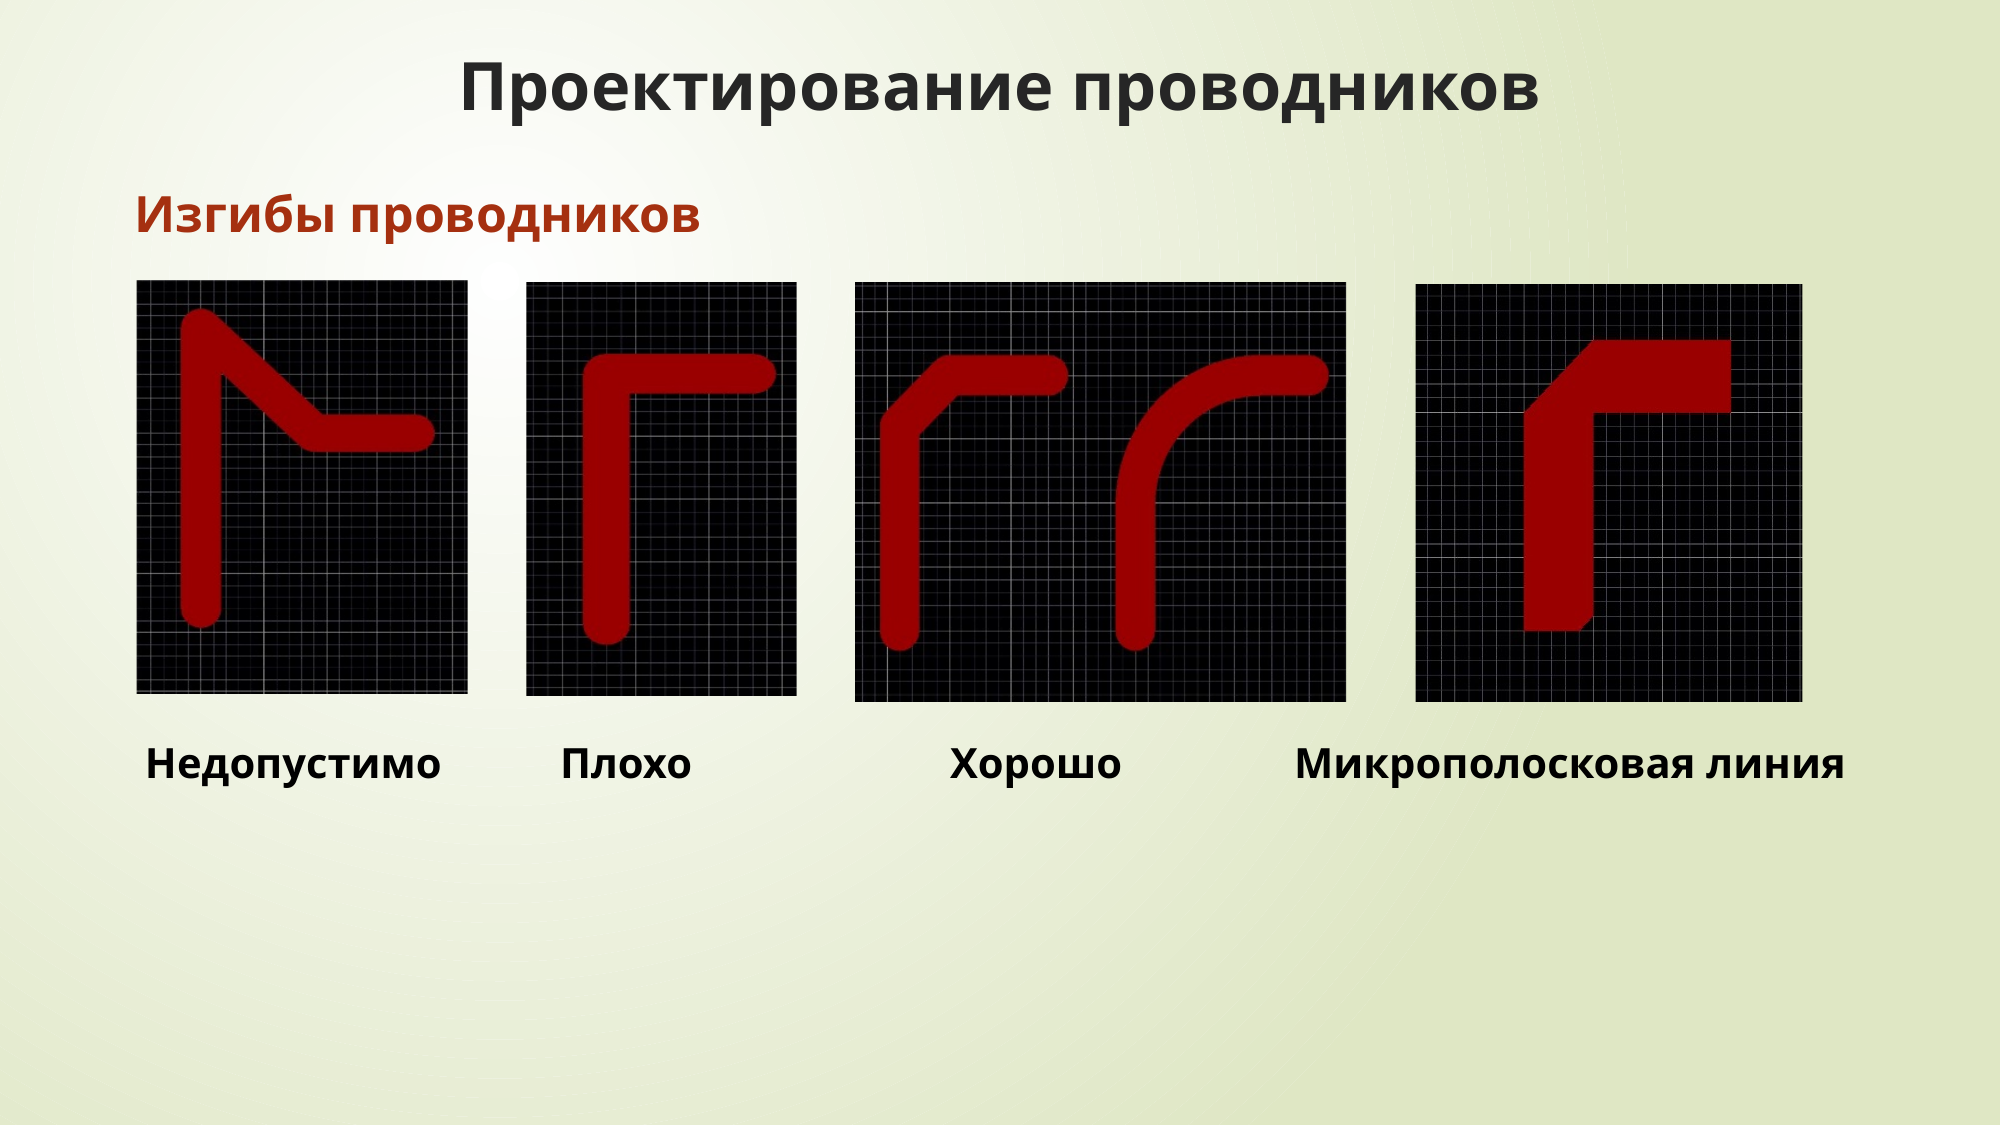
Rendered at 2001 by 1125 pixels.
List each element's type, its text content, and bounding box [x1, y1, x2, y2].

picture [1415, 284, 1803, 703]
picture [136, 280, 468, 695]
text_box Недопустимо Плохо Хорошо Микрополосковая линия [117, 729, 1884, 795]
picture [854, 281, 1347, 703]
title Проектирование проводников [78, 35, 1922, 161]
picture [526, 281, 797, 696]
text_box Изгибы проводников [119, 174, 1484, 250]
